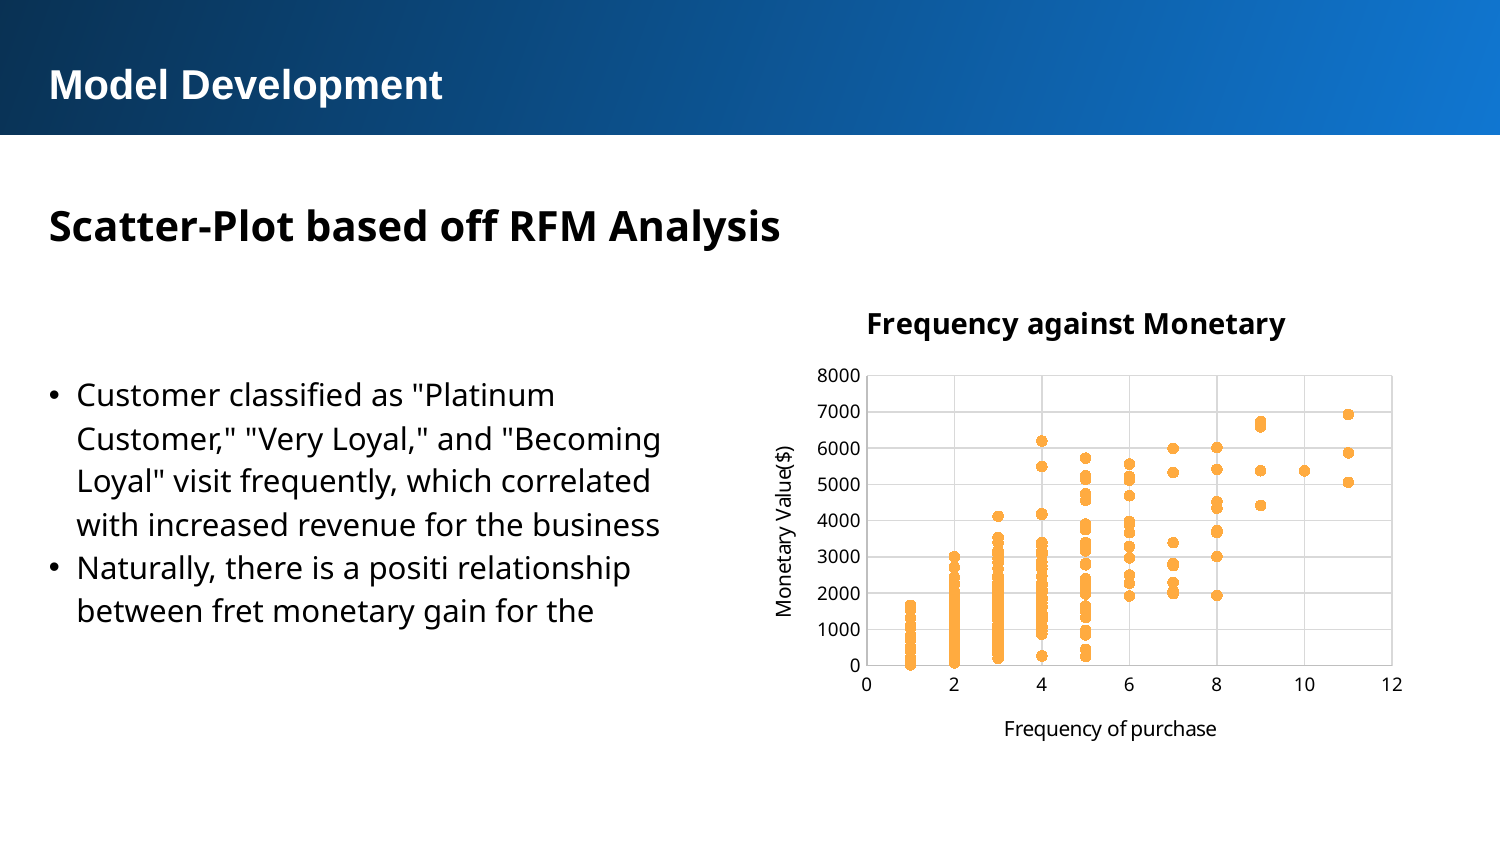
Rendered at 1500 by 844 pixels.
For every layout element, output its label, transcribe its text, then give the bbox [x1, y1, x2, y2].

chart [735, 275, 1417, 774]
text_box Scatter-Plot based off RFM Analysis [33, 177, 1439, 266]
text_box Customer classified as "Platinum Customer," "Very Loyal," and "Becoming Loyal" visit frequently, which correlated with increased revenue for the business Naturally, there is a positi relationship between fret monetary gain for the [33, 355, 712, 644]
text_box [0, 0, 1500, 135]
text_box Model Development [33, 43, 1439, 124]
